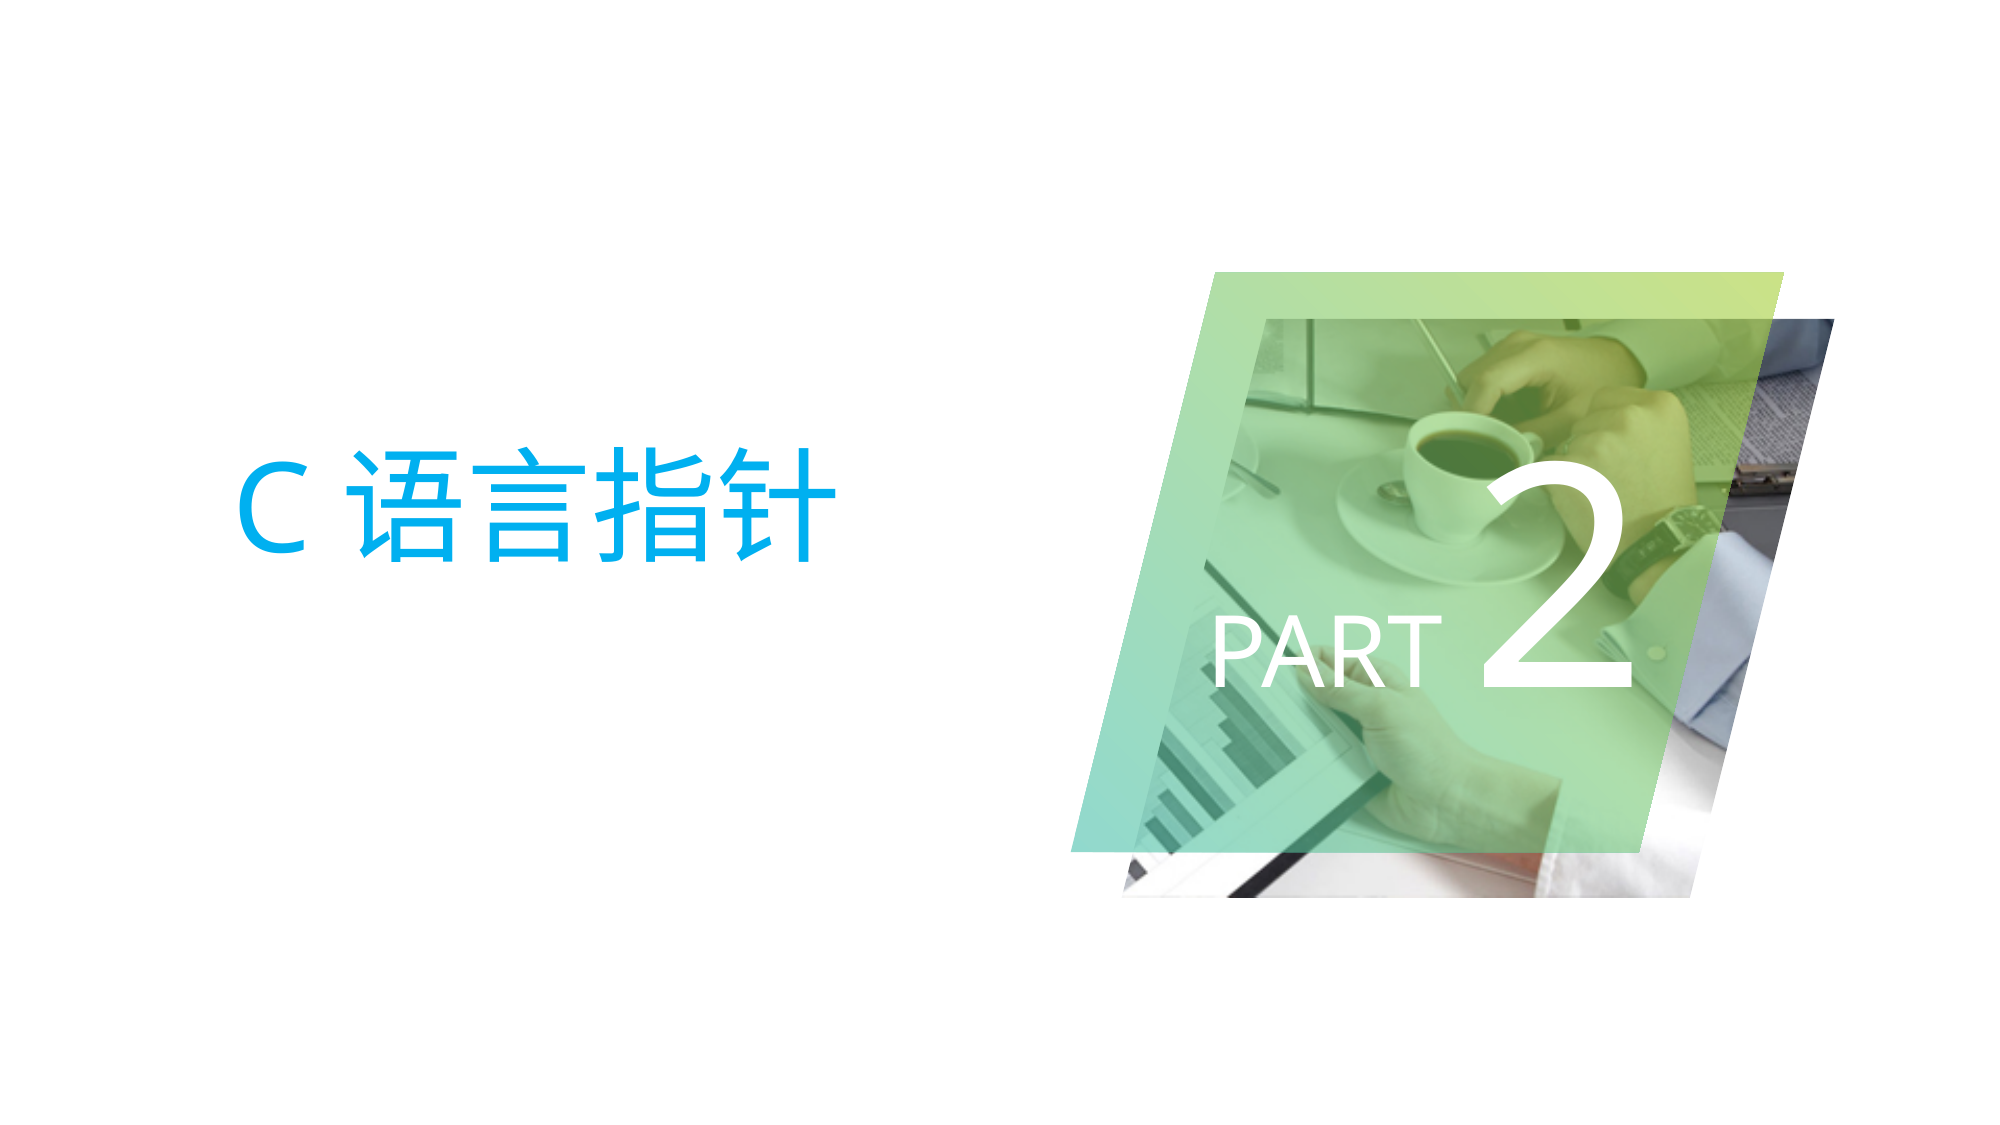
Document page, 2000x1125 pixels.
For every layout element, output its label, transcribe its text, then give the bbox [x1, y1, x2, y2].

text_box C语言指针 [217, 420, 857, 585]
text_box PART 2 [1068, 270, 1786, 855]
text_box [1119, 316, 1837, 901]
